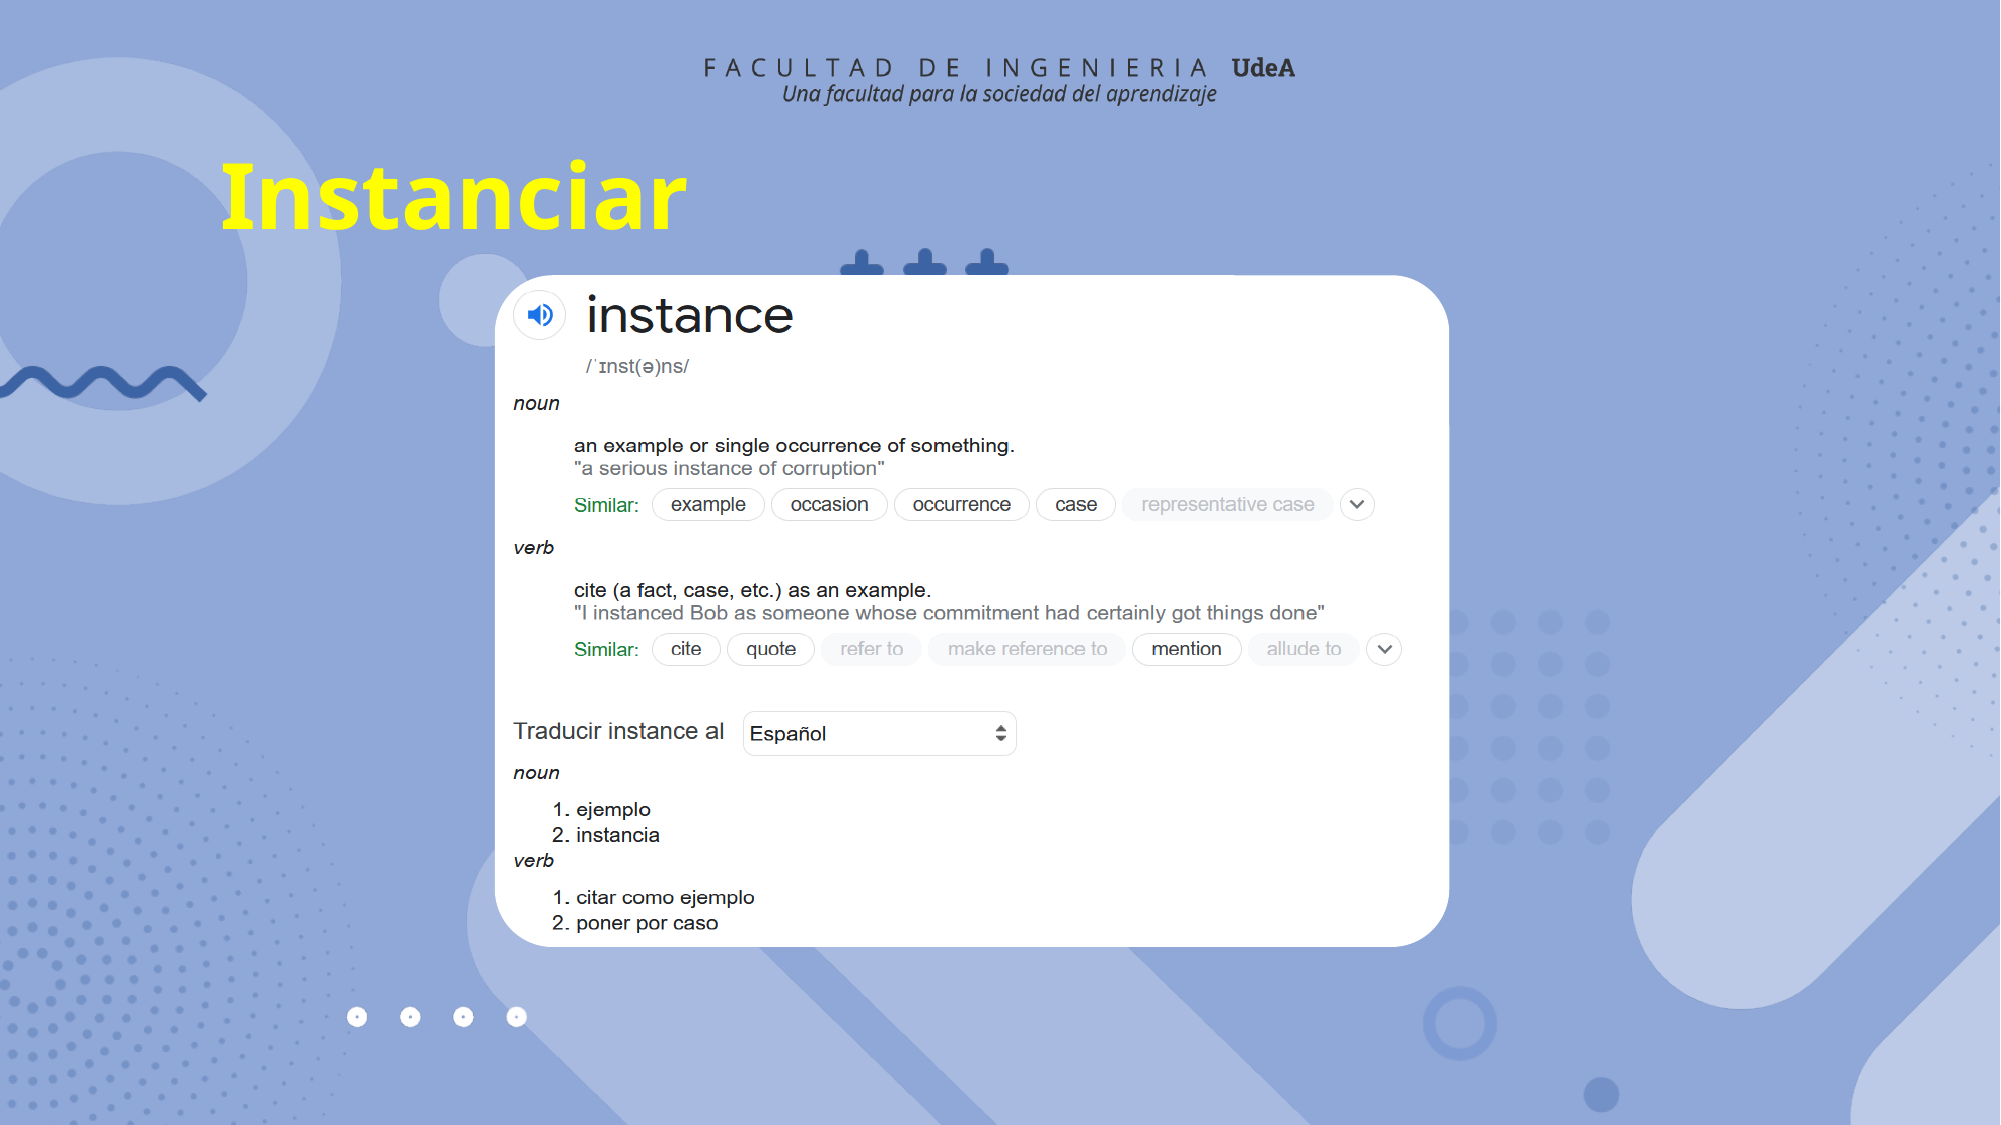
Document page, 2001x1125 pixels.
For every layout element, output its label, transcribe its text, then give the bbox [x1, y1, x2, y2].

picture [0, 57, 2001, 1125]
title Instanciar [205, 123, 1739, 276]
